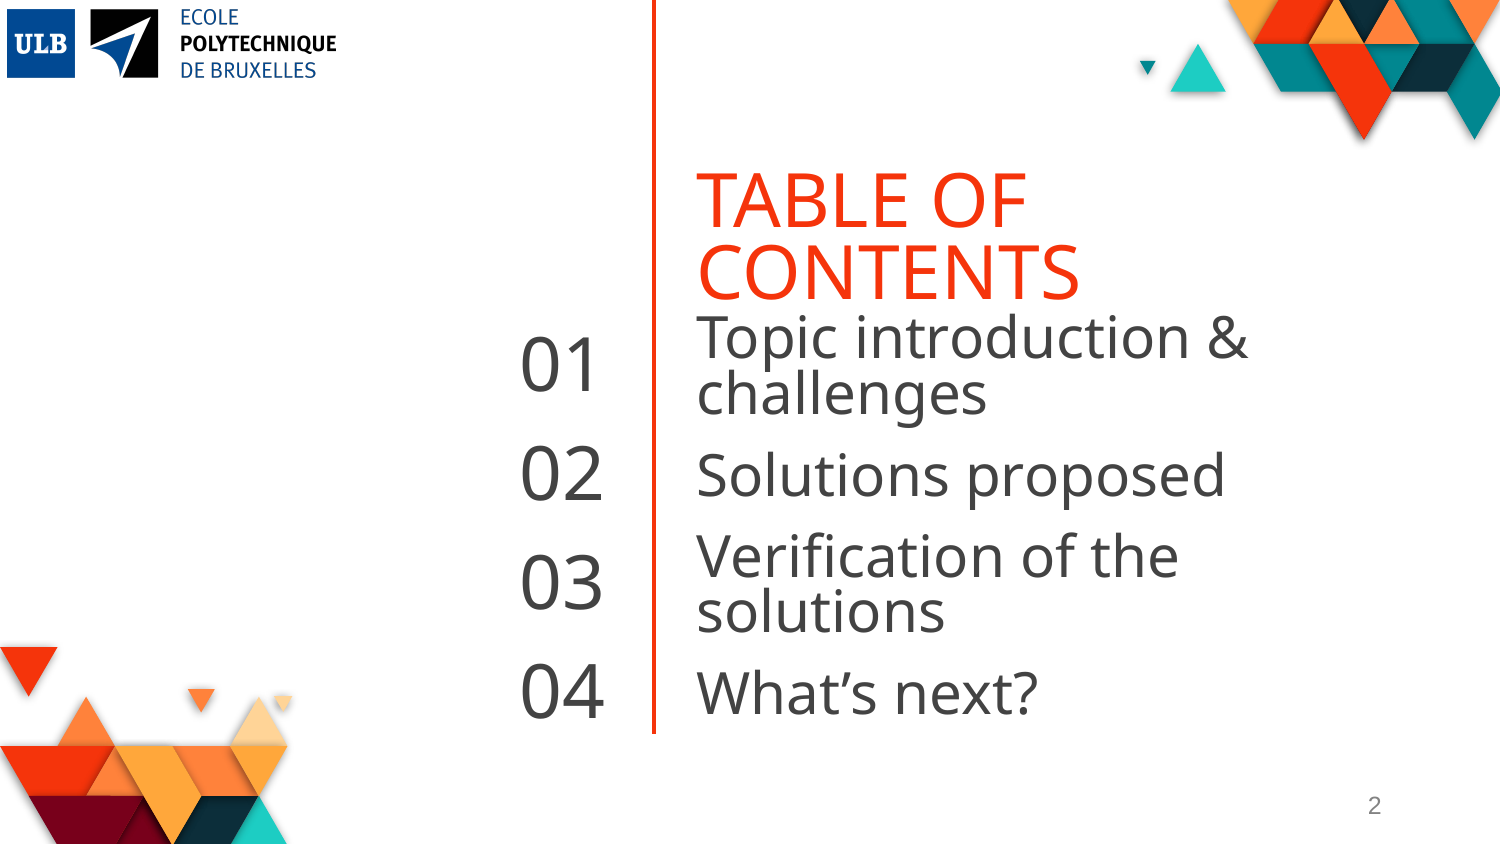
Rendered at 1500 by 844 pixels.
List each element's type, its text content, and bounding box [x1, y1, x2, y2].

title 04 [380, 650, 621, 745]
title 01 [380, 322, 621, 418]
title Verification of the solutions [681, 540, 1383, 636]
picture [7, 9, 336, 78]
title 02 [380, 431, 621, 527]
title TABLE OF CONTENTS [681, 194, 1320, 290]
title 03 [380, 540, 621, 636]
title Solutions proposed [681, 431, 1383, 527]
title Topic introduction & challenges [681, 322, 1383, 418]
title What’s next? [681, 650, 1383, 745]
slide_number 2 [1059, 782, 1397, 828]
